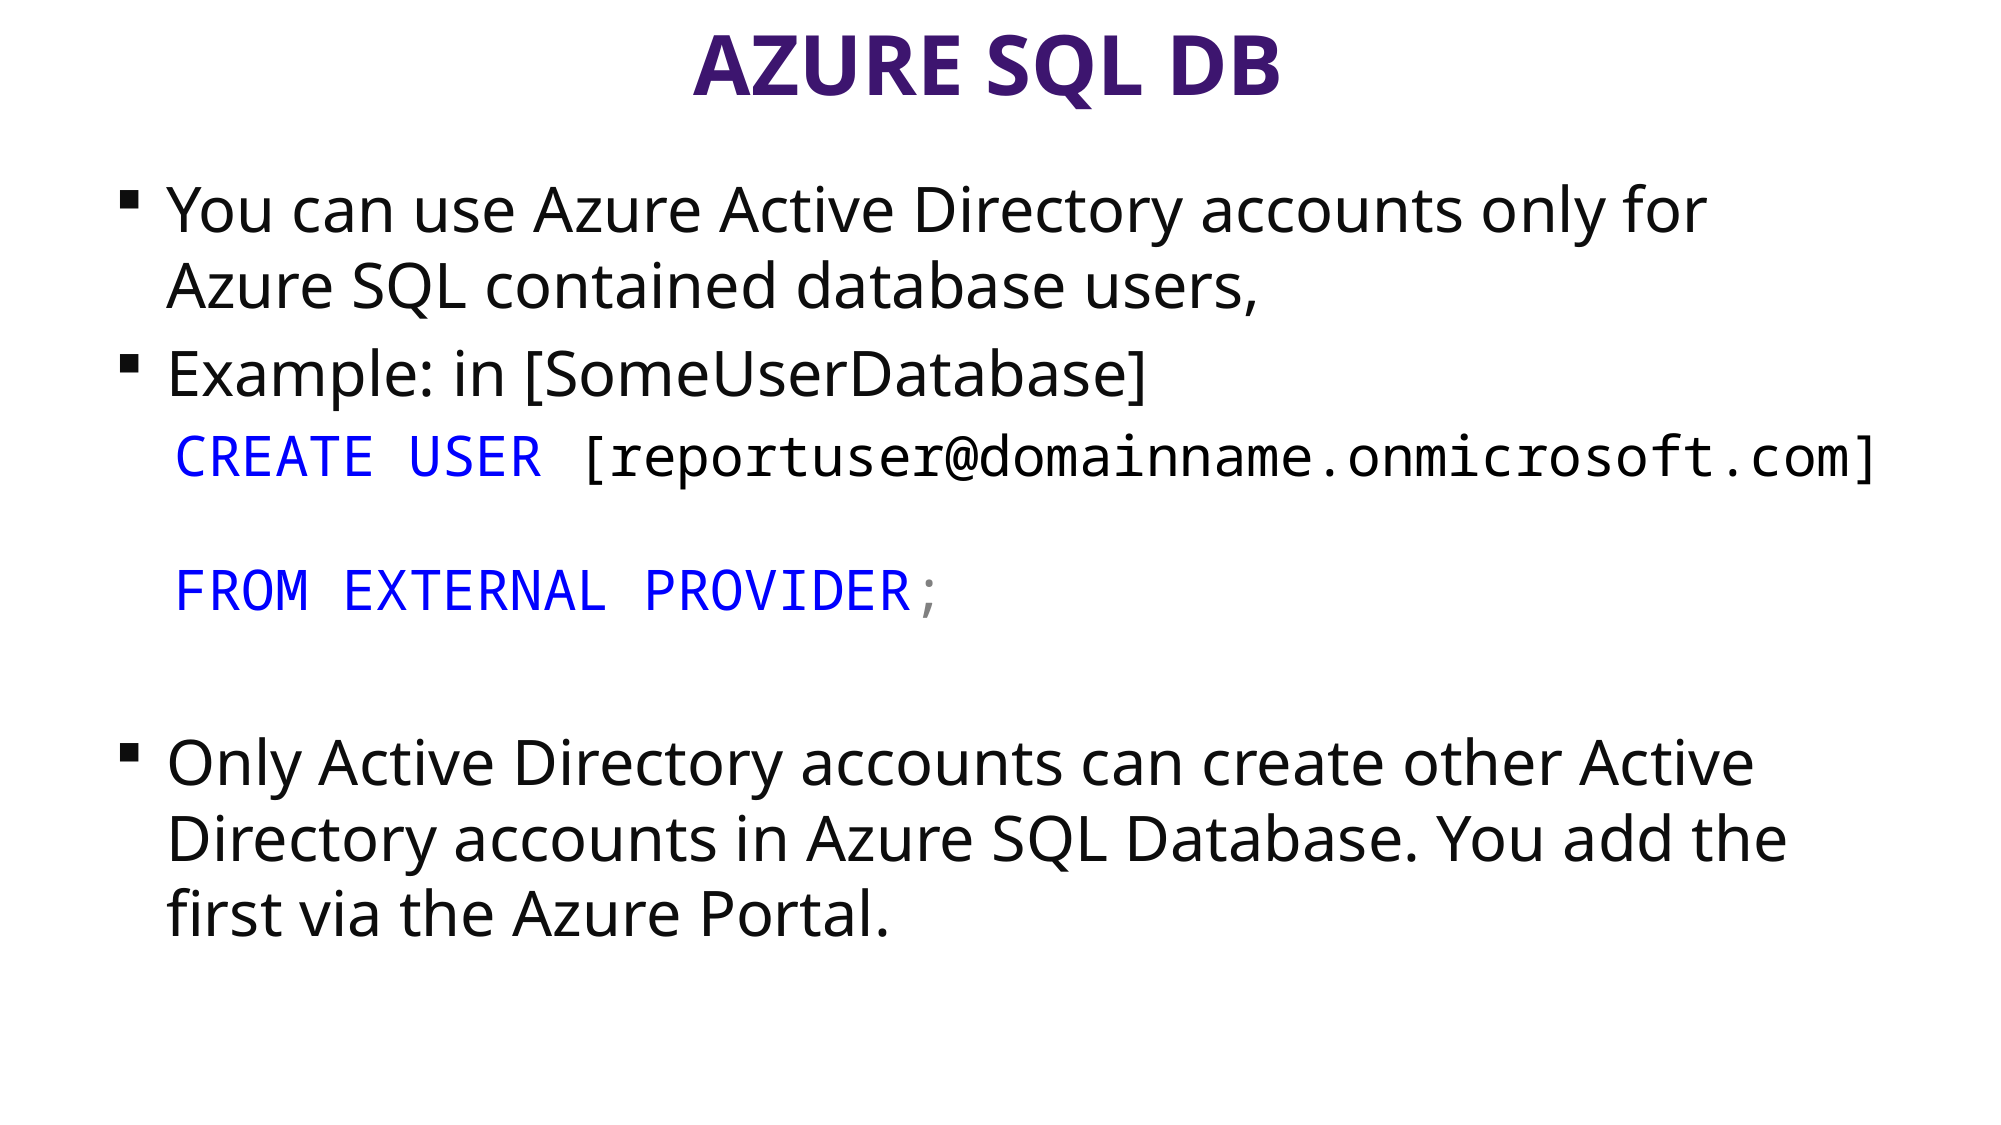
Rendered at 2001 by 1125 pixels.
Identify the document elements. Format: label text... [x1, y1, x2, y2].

title Azure SQL DB [0, 0, 2000, 125]
list You can use Azure Active Directory accounts only for Azure SQL contained database users, Example: in [SomeUserDatabase] CREATE USER [reportuser@domainname.onmicrosoft.com] FROM EXTERNAL PROVIDER; Only Active Directory accounts can create other Active Directory accounts in Azure SQL Database. You add the first via the Azure Portal. [99, 162, 1900, 963]
